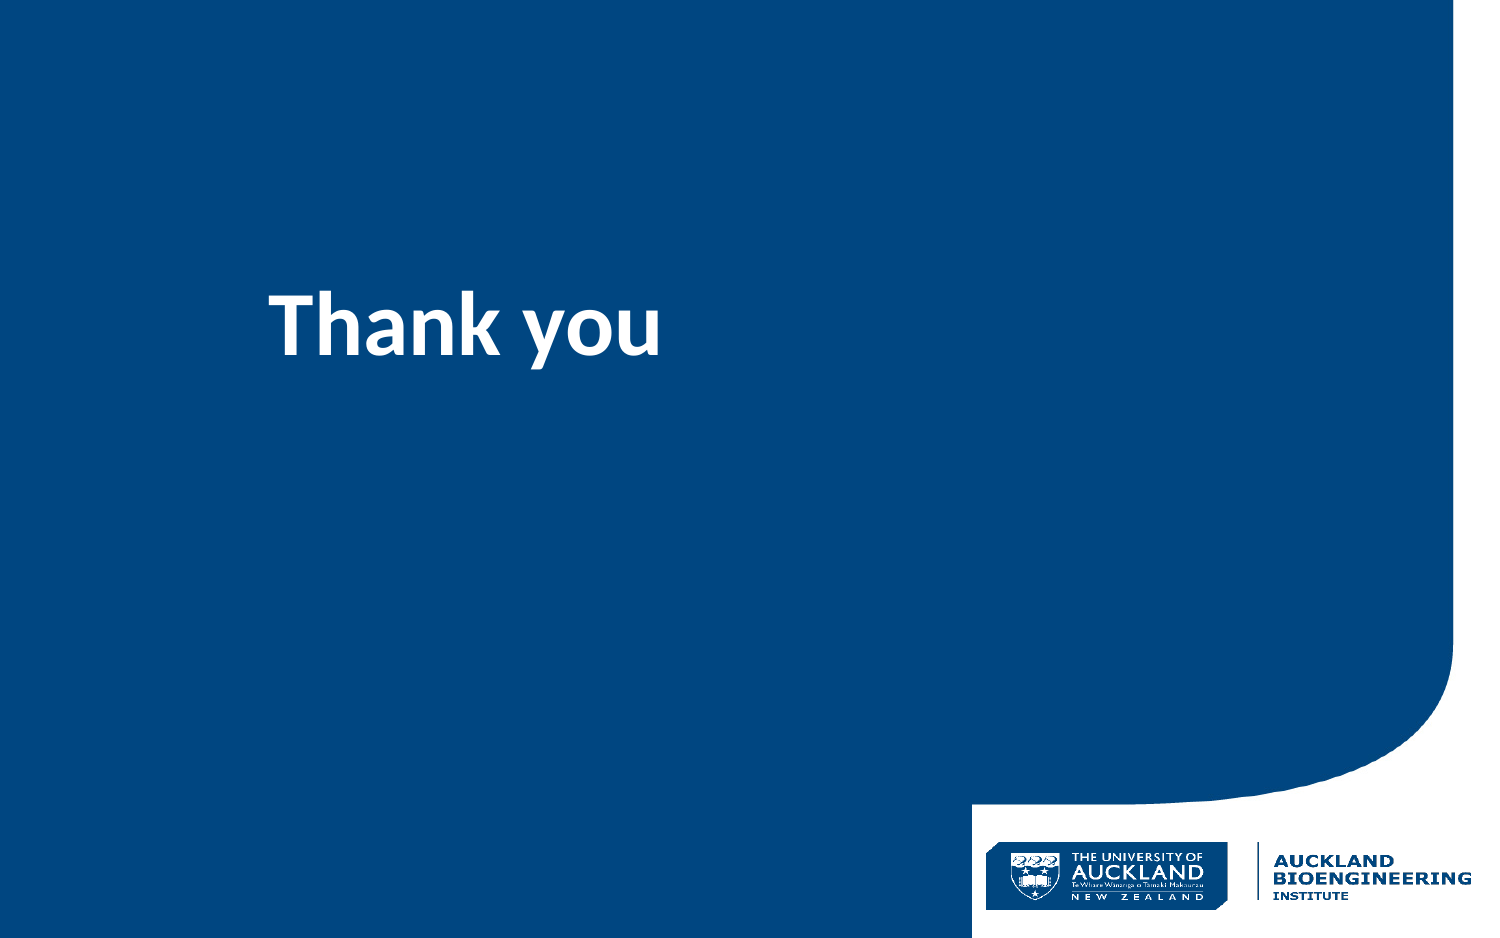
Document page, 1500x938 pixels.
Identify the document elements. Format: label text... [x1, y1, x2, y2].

title Thank you [253, 256, 1117, 413]
picture [0, 0, 1500, 938]
